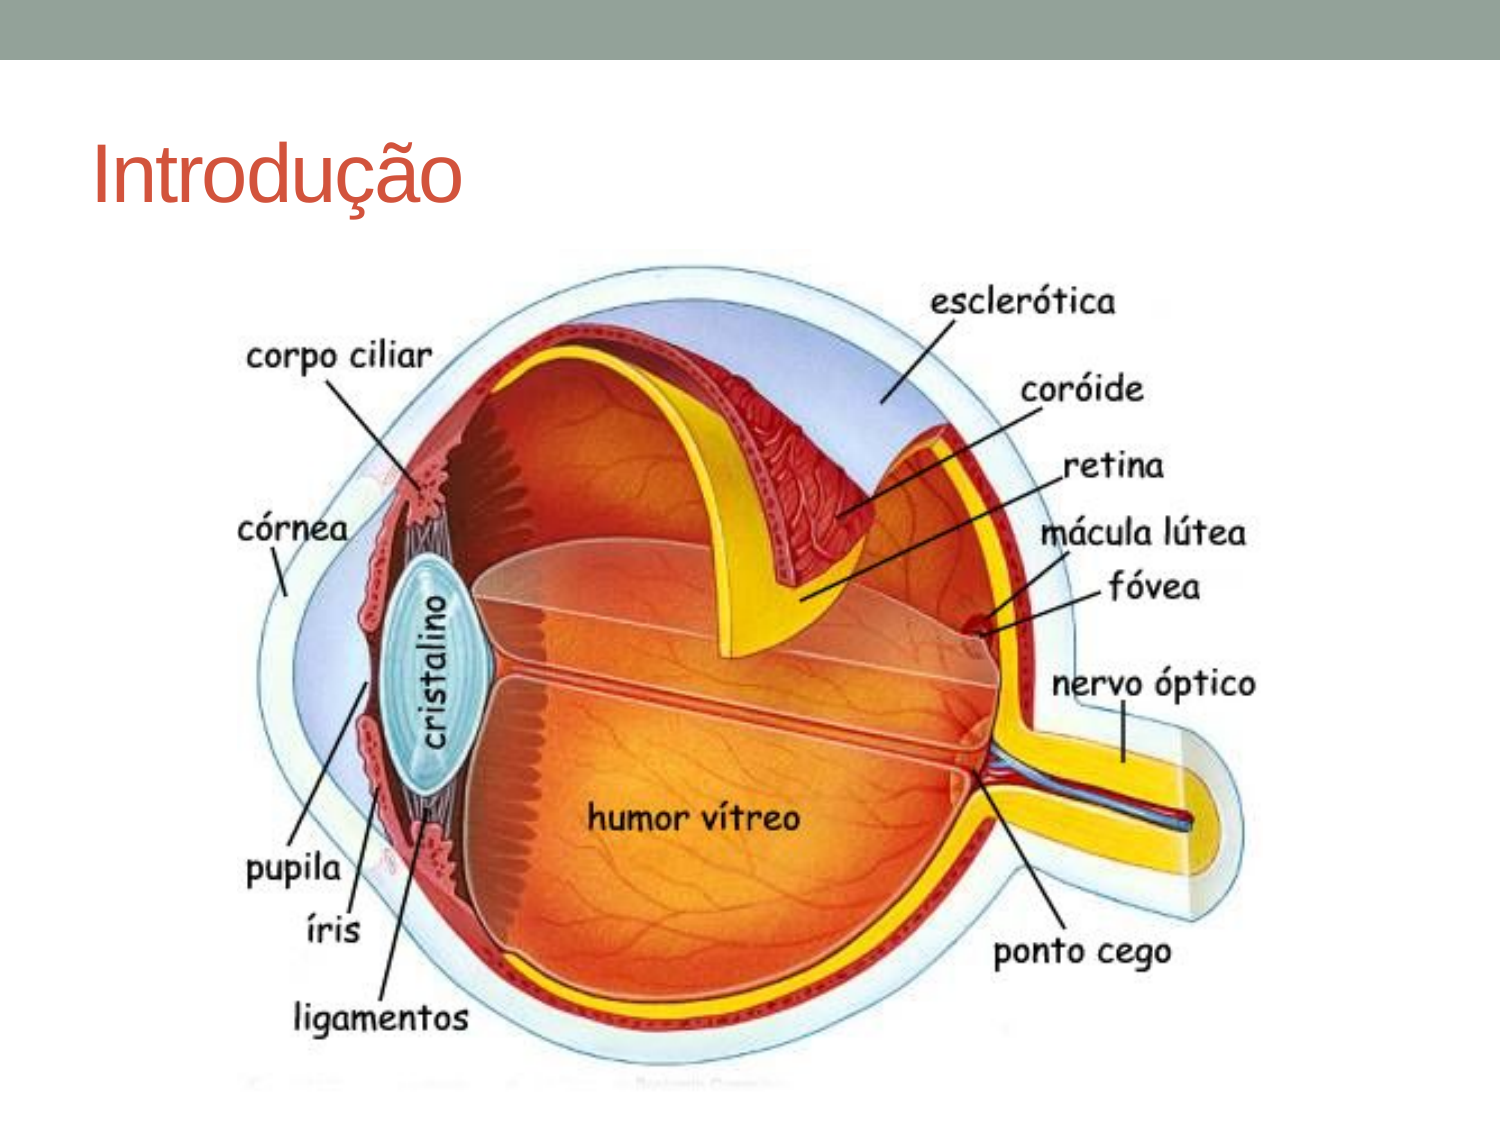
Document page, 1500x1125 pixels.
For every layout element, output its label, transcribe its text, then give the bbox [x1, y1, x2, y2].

picture [237, 249, 1263, 1096]
title Introdução [75, 87, 1425, 250]
